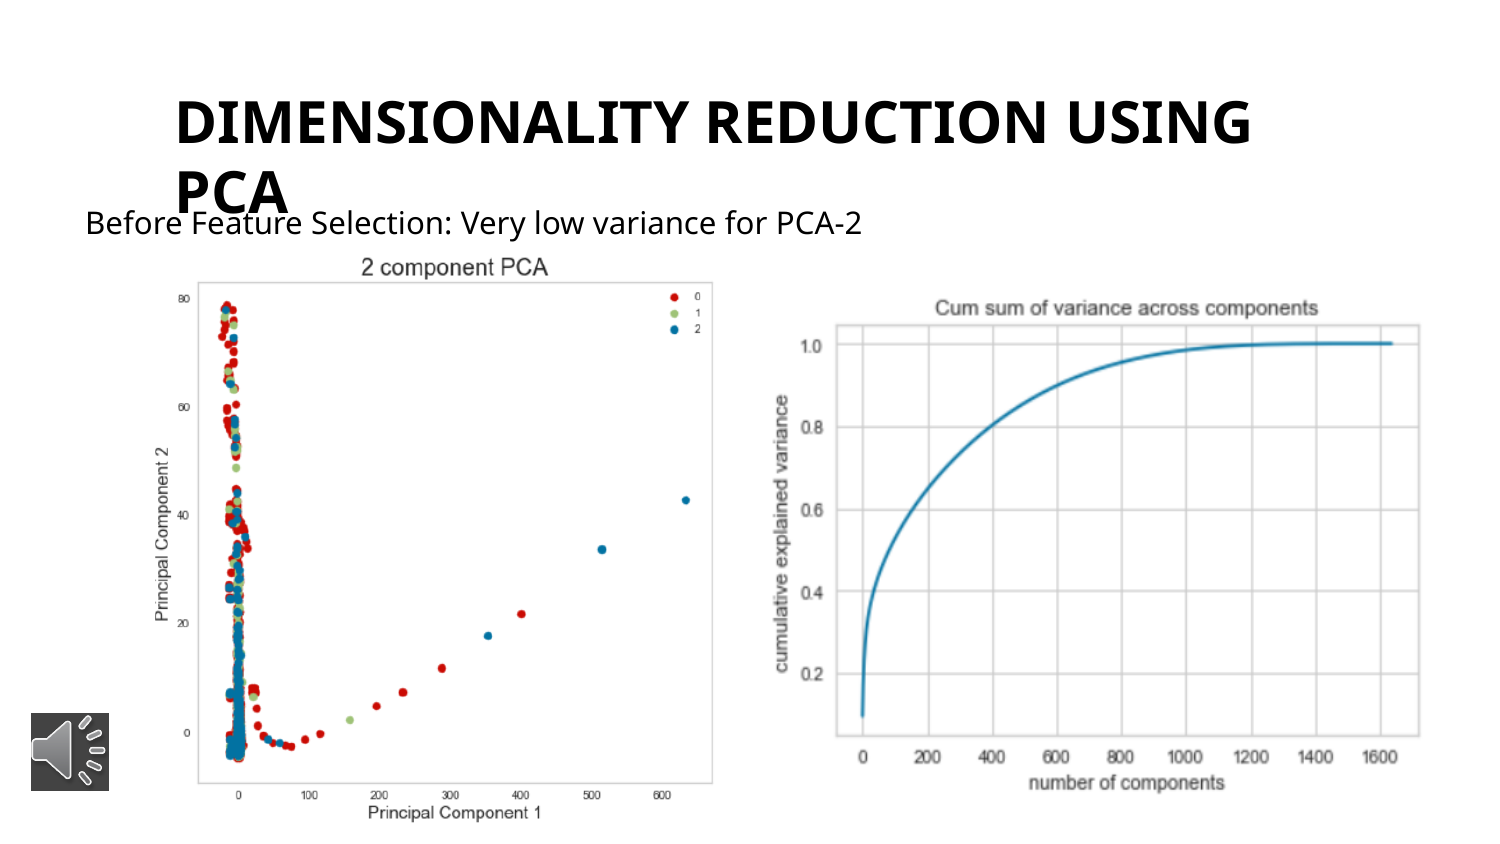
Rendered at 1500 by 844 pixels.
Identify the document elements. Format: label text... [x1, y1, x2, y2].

picture [120, 253, 1476, 837]
text_box DIMENSIONALITY REDUCTION USING PCA [159, 70, 1377, 146]
text_box Before Feature Selection: Very low variance for PCA-2 [70, 188, 895, 275]
picture [30, 711, 111, 793]
